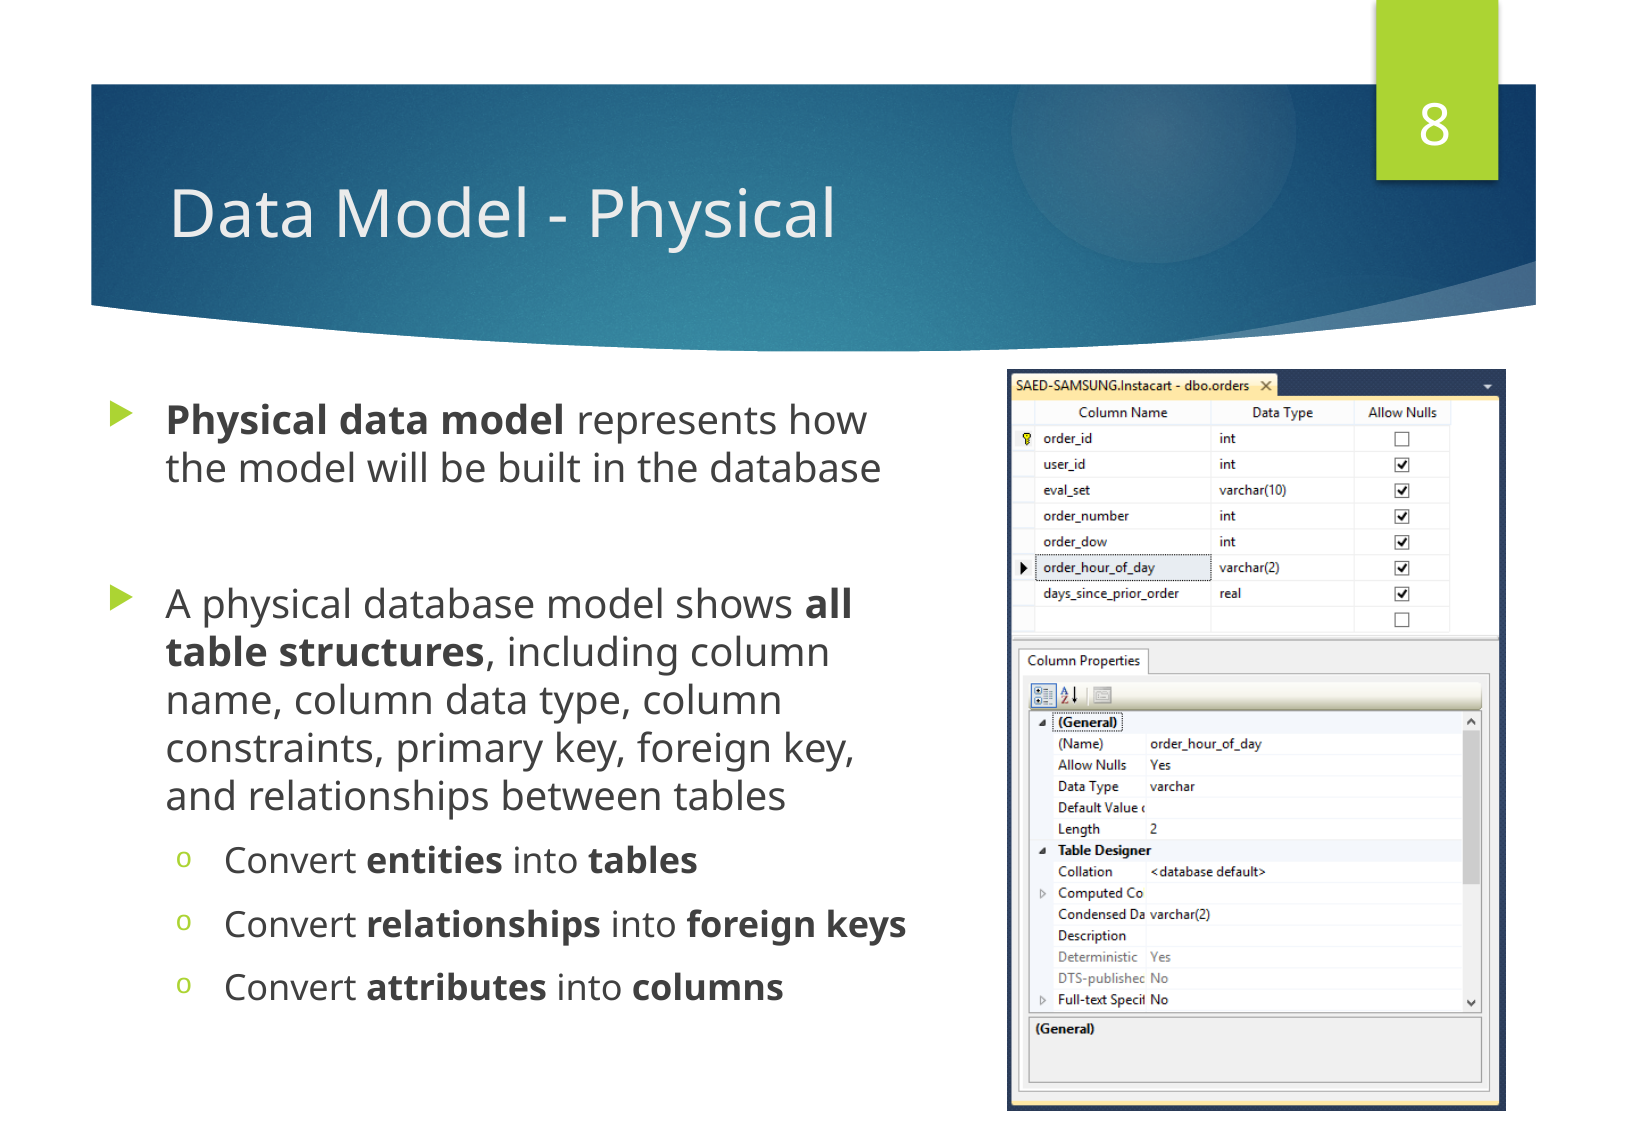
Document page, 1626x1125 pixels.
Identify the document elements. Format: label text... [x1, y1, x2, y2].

list Physical data model represents how the model will be built in the database A physical database model shows all table structures, including column name, column data type, column constraints, primary key, foreign key, and relationships between tables Convert entities into tables Convert relationships into foreign keys Convert attributes into columns [92, 386, 950, 1027]
picture [1007, 369, 1506, 1111]
slide_number 8 [1364, 48, 1506, 175]
title Data Model - Physical [153, 152, 1282, 269]
